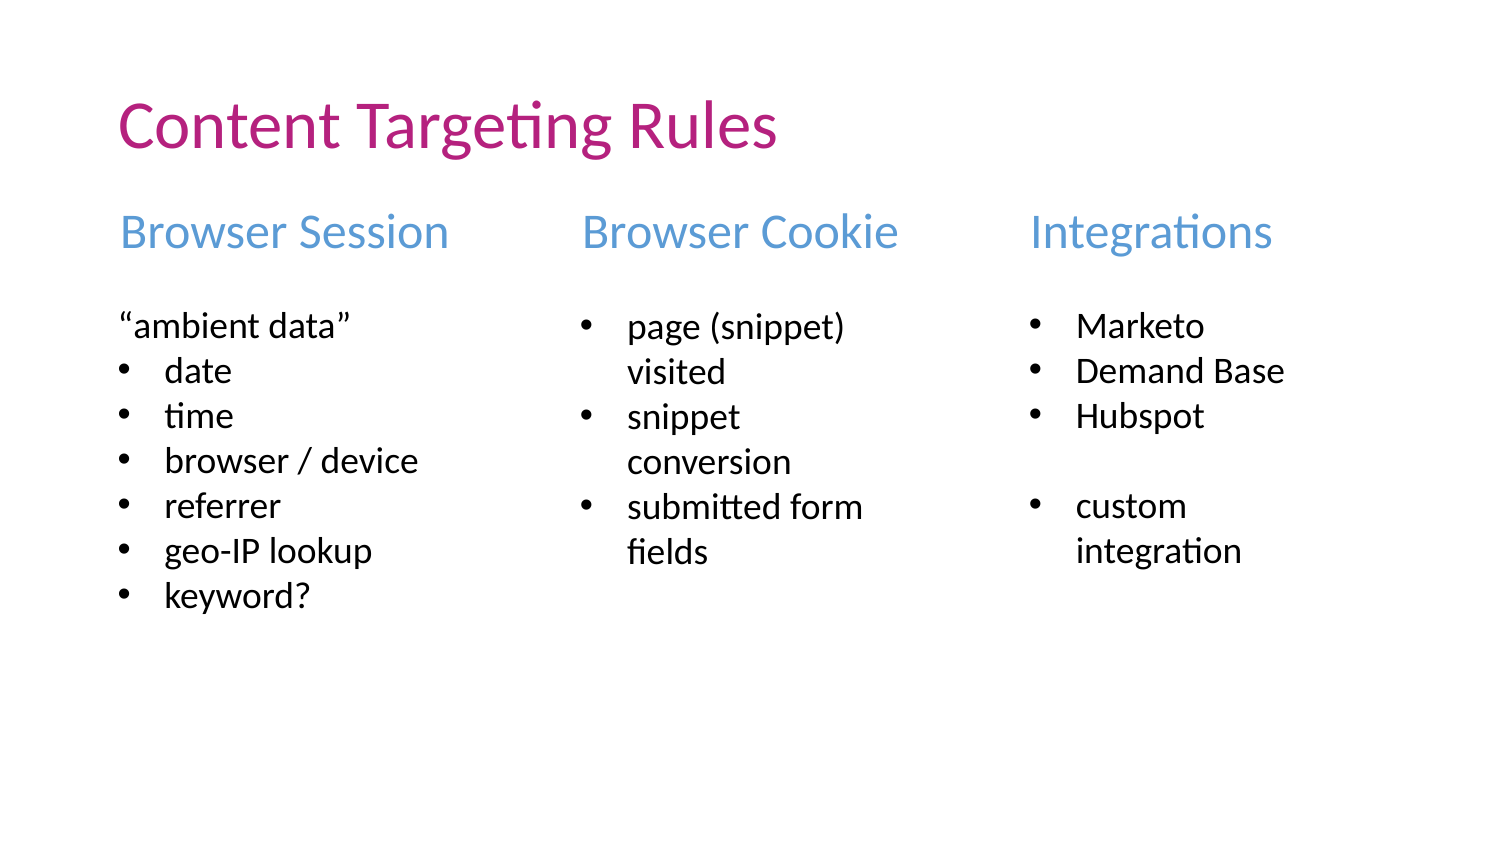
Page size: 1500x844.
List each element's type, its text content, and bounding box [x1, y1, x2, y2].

title Content Targeting Rules [103, 44, 1397, 208]
text_box Browser Session [108, 192, 462, 264]
text_box “ambient data” date time browser / device referrer geo-IP lookup keyword? [102, 293, 466, 624]
text_box page (snippet) visited snippet conversion submitted form fields [565, 295, 928, 625]
text_box Marketo Demand Base Hubspot custom integration [1014, 293, 1377, 669]
text_box Integrations [1018, 192, 1285, 264]
text_box Browser Cookie [570, 192, 911, 264]
